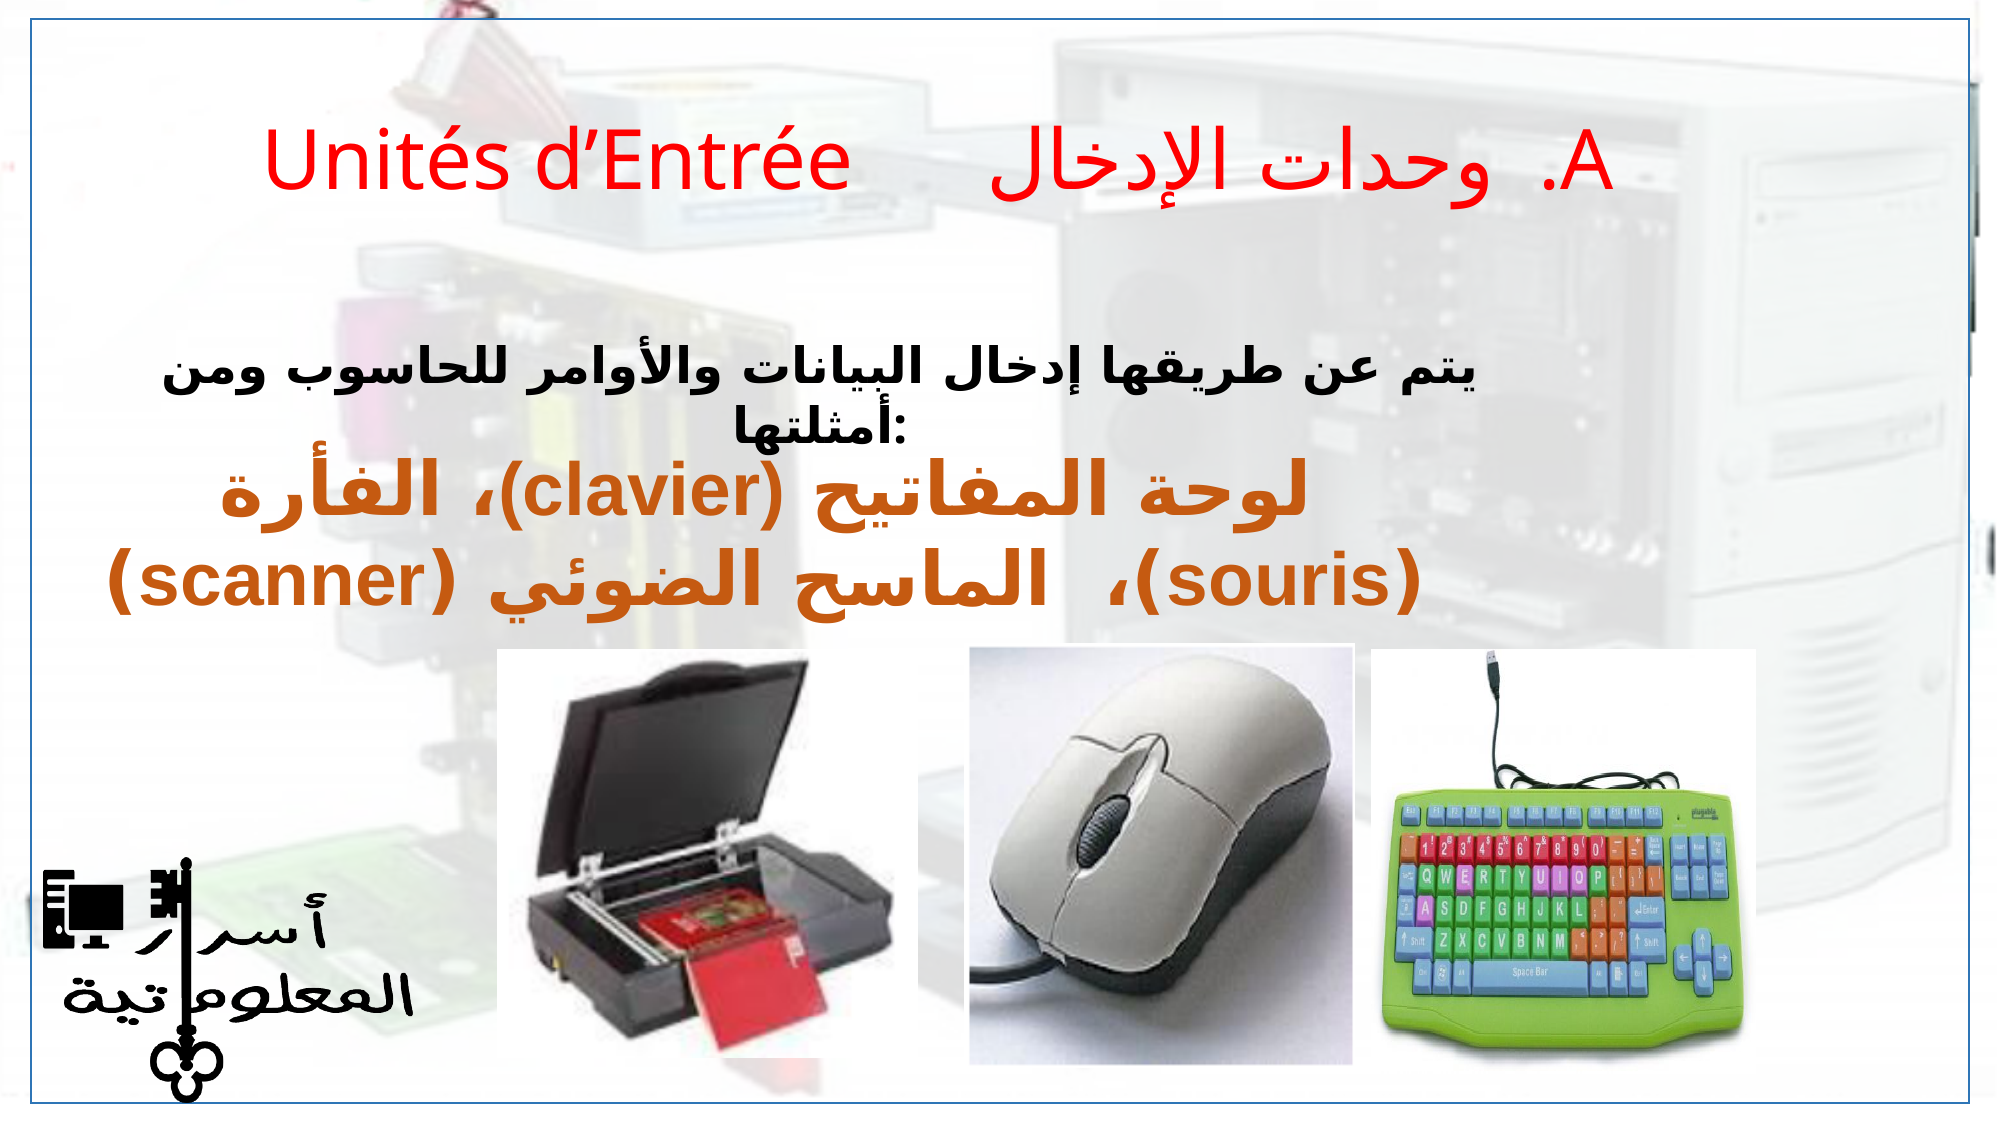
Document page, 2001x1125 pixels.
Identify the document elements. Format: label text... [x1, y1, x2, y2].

title وحدات الإدخال Unités d’Entrée [200, 84, 1633, 240]
picture [0, 0, 2000, 1125]
text_box لوحة المفاتيح (clavier)، الفأرة (souris)، الماسح الضوئي (scanner) [76, 433, 1485, 629]
text_box يتم عن طريقها إدخال البيانات والأوامر للحاسوب ومن أمثلتها: [55, 326, 1556, 461]
